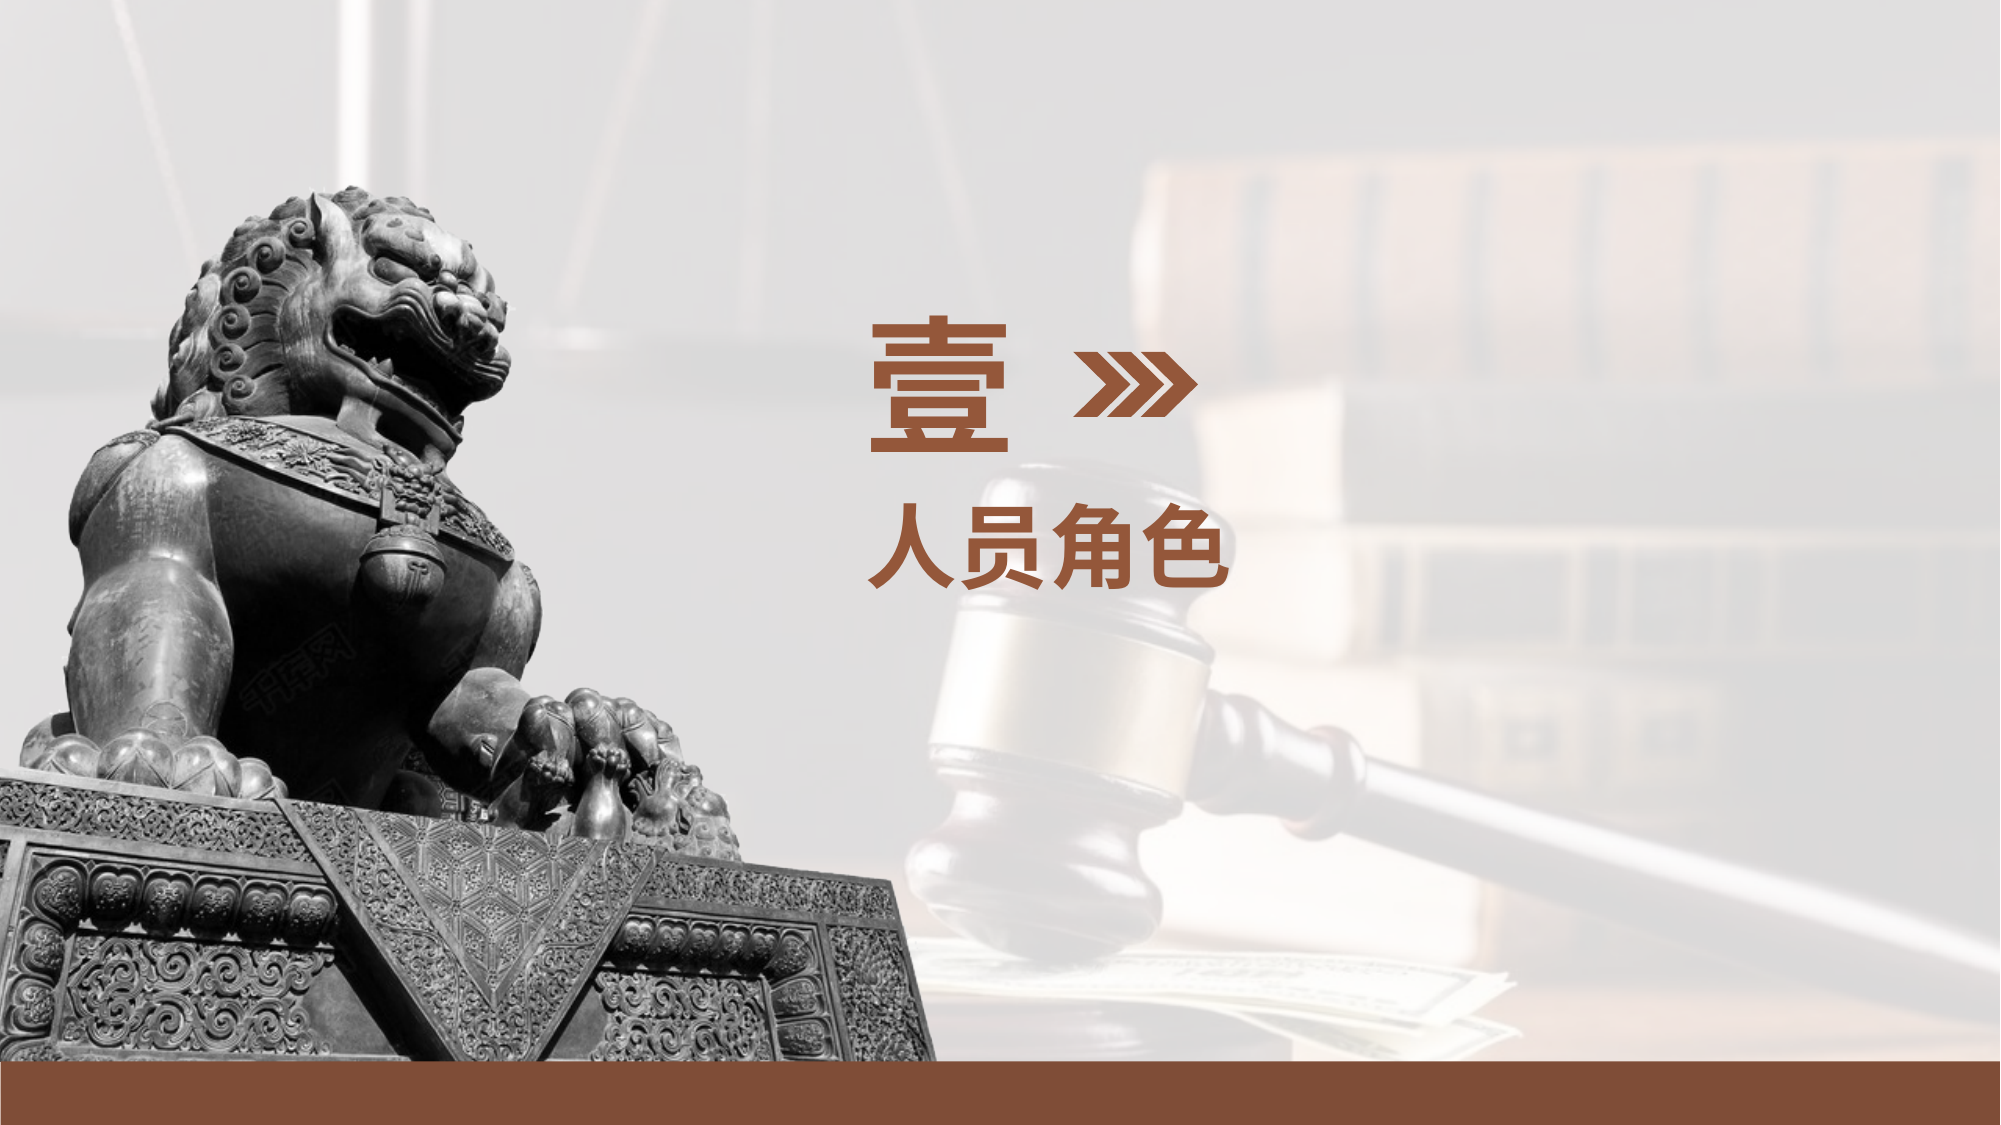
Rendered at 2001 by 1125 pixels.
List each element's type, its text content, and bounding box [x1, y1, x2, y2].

text_box 人员角色 [956, 482, 1248, 608]
text_box 壹 [956, 286, 1030, 481]
picture [0, 0, 2000, 1062]
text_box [1073, 351, 1198, 417]
text_box [0, 1060, 2000, 1125]
